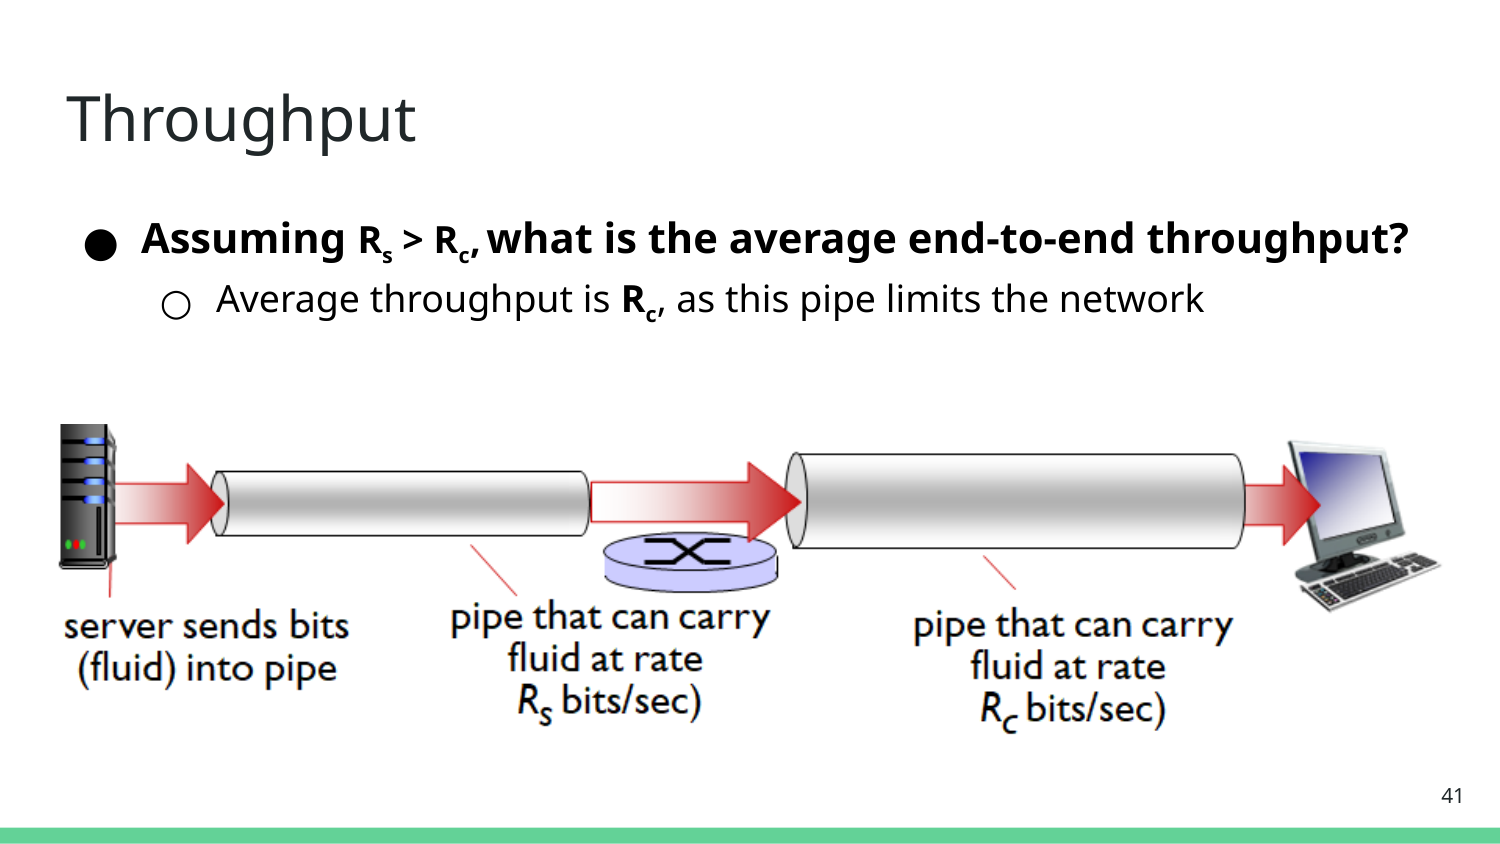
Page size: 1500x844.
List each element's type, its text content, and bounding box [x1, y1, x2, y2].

slide_number ‹#› [1389, 773, 1480, 830]
picture [17, 424, 1480, 767]
title Throughput [51, 64, 1449, 167]
list Assuming Rs > Rc, what is the average end-to-end throughput? Average throughput is Rc, as this pipe limits the network [51, 189, 1449, 422]
